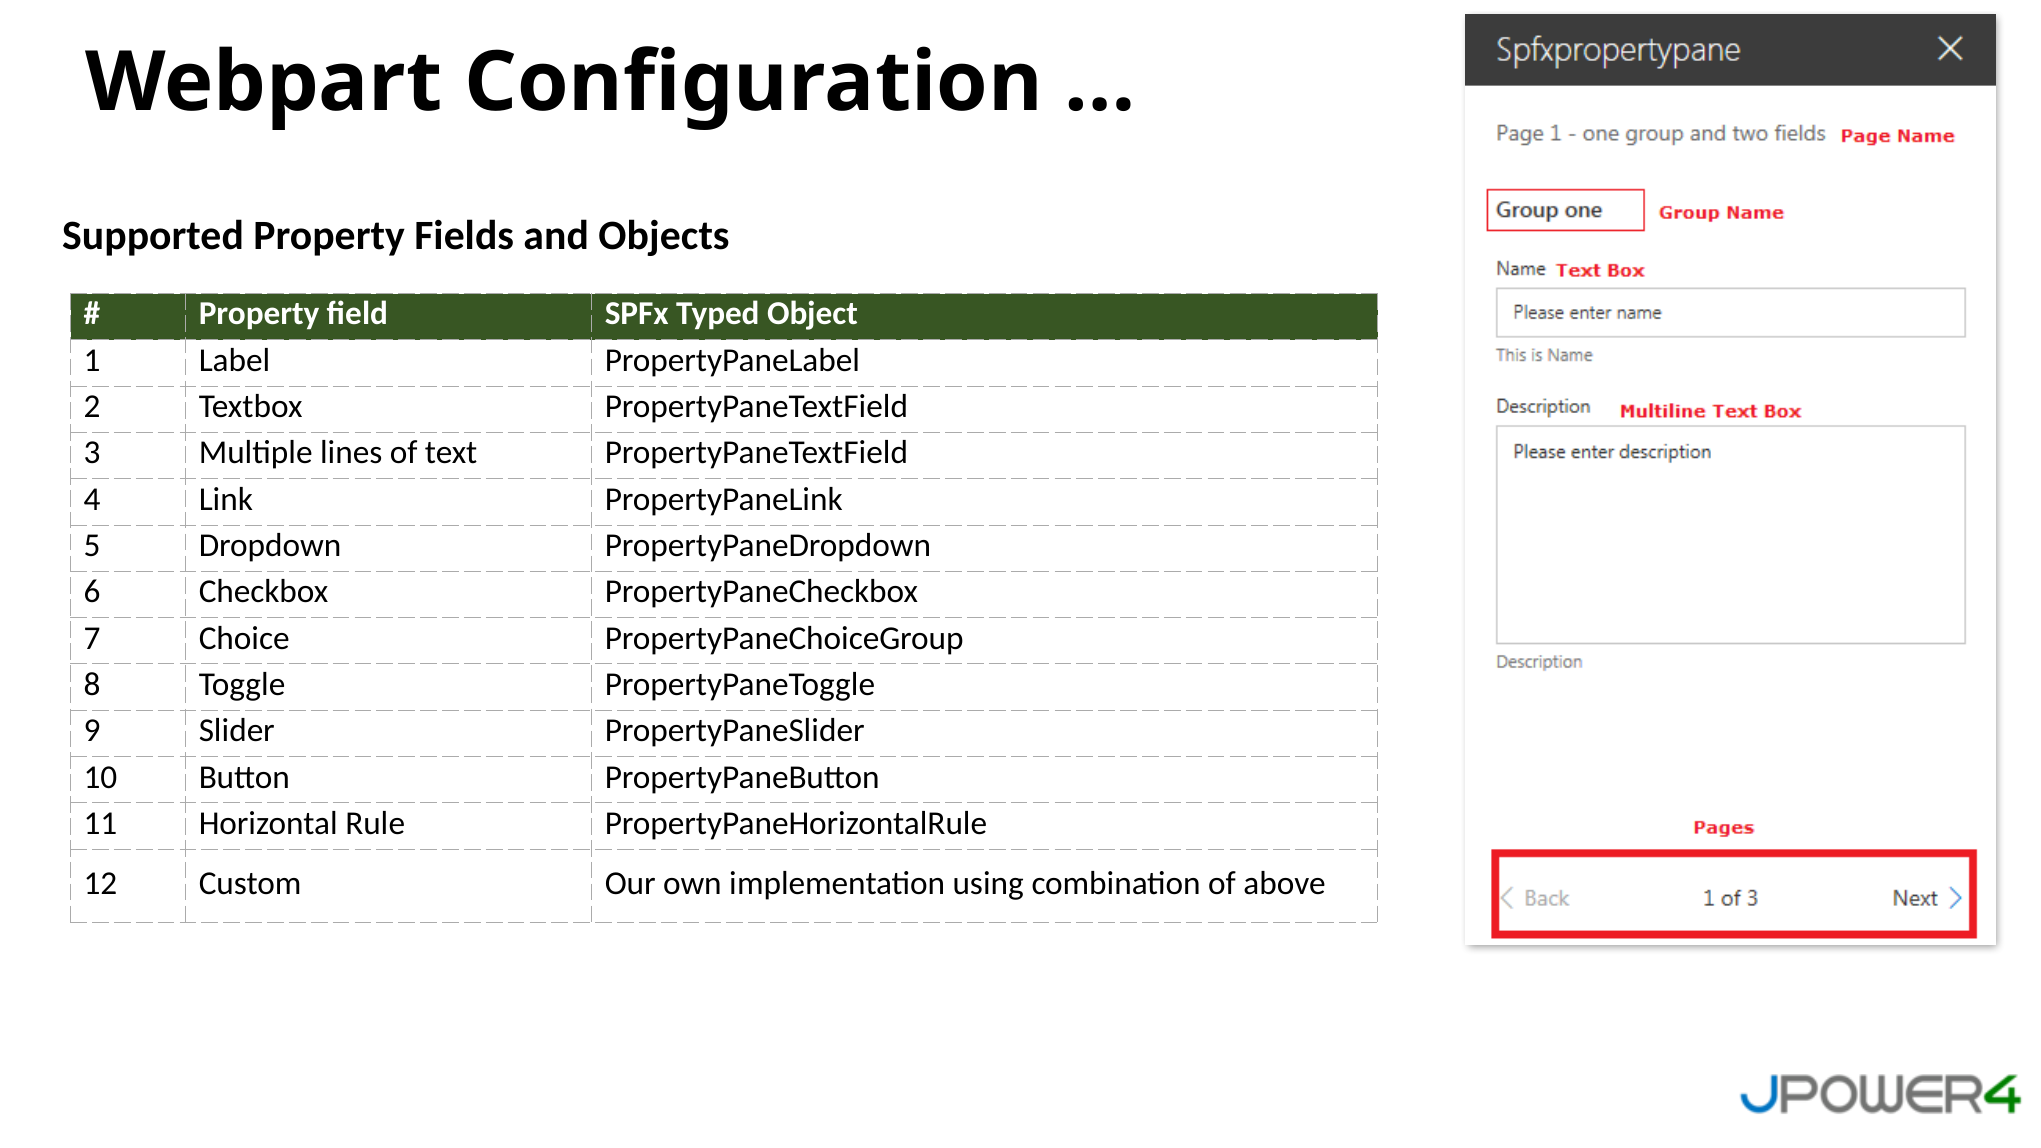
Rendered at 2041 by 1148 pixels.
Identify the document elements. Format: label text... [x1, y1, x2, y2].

table_cell PropertyPaneCheckbox [592, 571, 1378, 618]
table_cell Horizontal Rule [186, 803, 592, 849]
table_cell 6 [71, 571, 186, 618]
table_cell Choice [186, 618, 592, 664]
table_cell PropertyPaneDropdown [592, 525, 1378, 571]
table_header # [71, 294, 186, 340]
table_cell 3 [71, 432, 186, 479]
table_cell Our own implementation using combination of above [592, 849, 1378, 923]
picture [1465, 14, 1996, 945]
table_cell PropertyPaneToggle [592, 664, 1378, 710]
table_cell Slider [186, 710, 592, 757]
table_header SPFx Typed Object [592, 294, 1378, 340]
table_header Property field [186, 294, 592, 340]
table_cell 5 [71, 525, 186, 571]
table_cell 2 [71, 386, 186, 432]
table_cell Textbox [186, 386, 592, 432]
table_cell Dropdown [186, 525, 592, 571]
table_cell 7 [71, 618, 186, 664]
table_cell Link [186, 479, 592, 525]
table_cell PropertyPaneButton [592, 757, 1378, 803]
table_cell PropertyPaneHorizontalRule [592, 803, 1378, 849]
table_cell PropertyPaneSlider [592, 710, 1378, 757]
table_cell PropertyPaneLabel [592, 340, 1378, 386]
table_cell 11 [71, 803, 186, 849]
table_cell Custom [186, 849, 592, 923]
table_cell PropertyPaneLink [592, 479, 1378, 525]
table_cell Multiple lines of text [186, 432, 592, 479]
table_cell 4 [71, 479, 186, 525]
picture [1735, 1073, 2026, 1119]
text_box Webpart Configuration … [70, 30, 1463, 122]
table_cell Button [186, 757, 592, 803]
table_cell 12 [71, 849, 186, 923]
table_cell Label [186, 340, 592, 386]
table_cell 8 [71, 664, 186, 710]
table_cell 10 [71, 757, 186, 803]
text_box Supported Property Fields and Objects [47, 201, 746, 266]
table_cell 9 [71, 710, 186, 757]
table_cell Checkbox [186, 571, 592, 618]
table_cell PropertyPaneTextField [592, 432, 1378, 479]
table_cell PropertyPaneChoiceGroup [592, 618, 1378, 664]
table_cell Toggle [186, 664, 592, 710]
table_cell 1 [71, 340, 186, 386]
table_cell PropertyPaneTextField [592, 386, 1378, 432]
